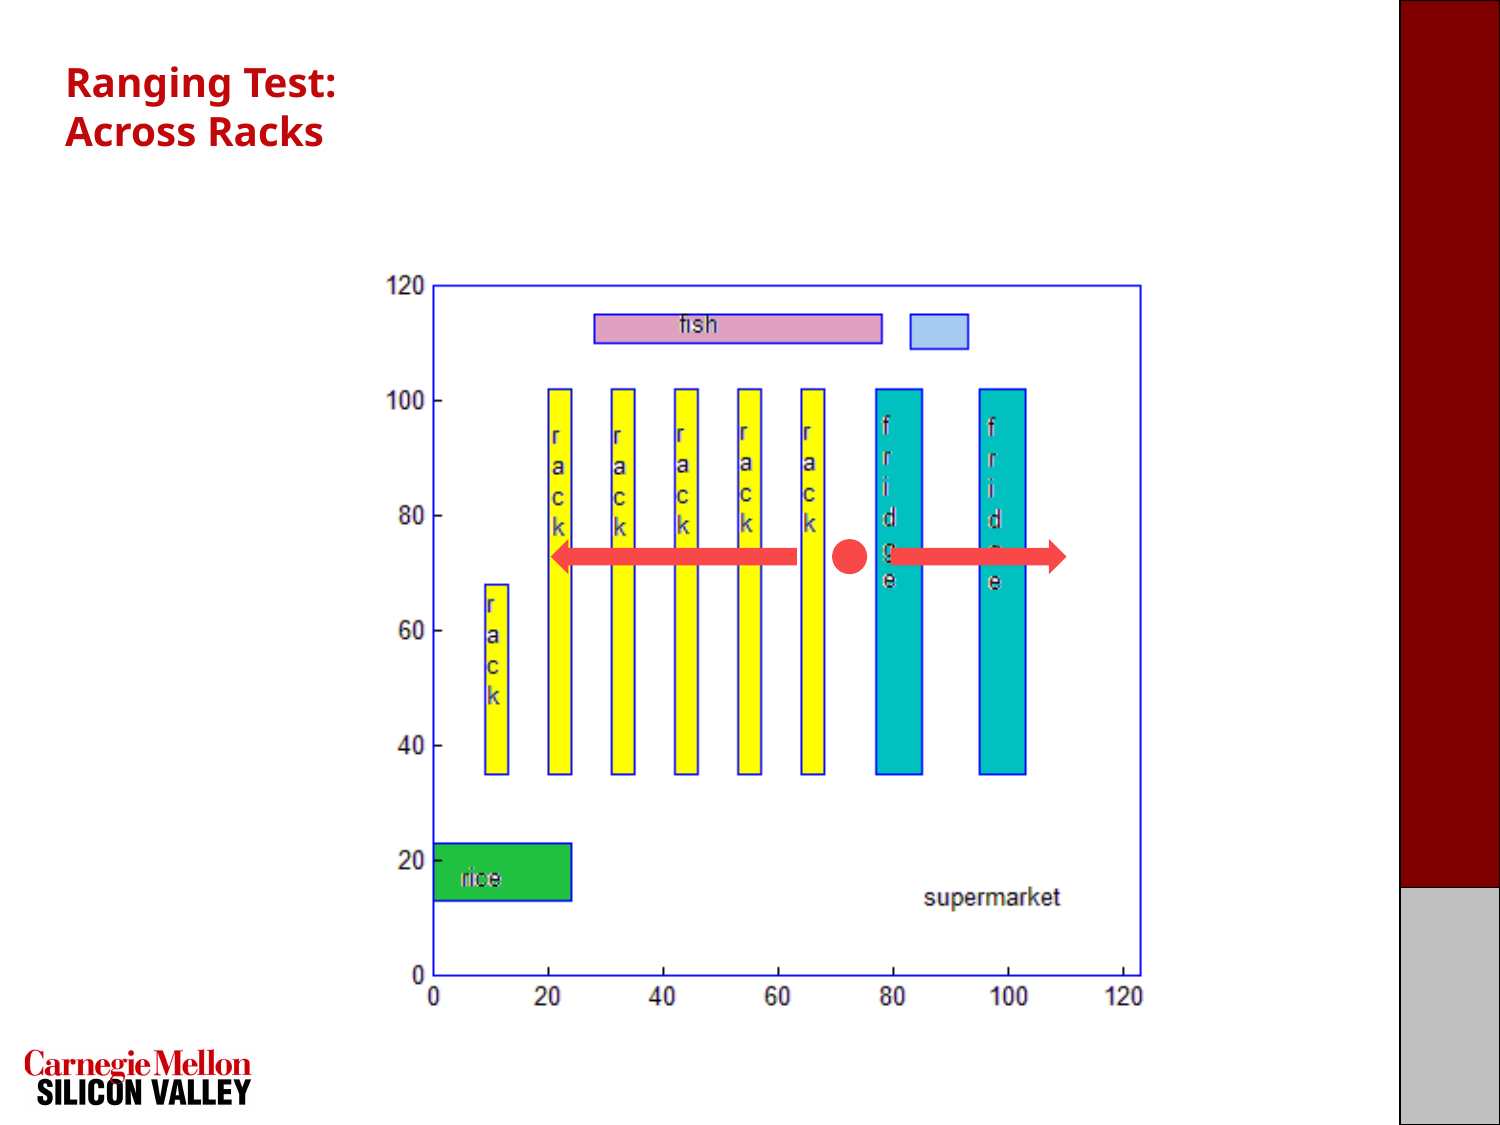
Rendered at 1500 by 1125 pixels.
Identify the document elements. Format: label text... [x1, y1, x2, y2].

picture [24, 1049, 258, 1113]
picture [362, 245, 1161, 1069]
title Ranging Test: Across Racks [49, 49, 1326, 163]
